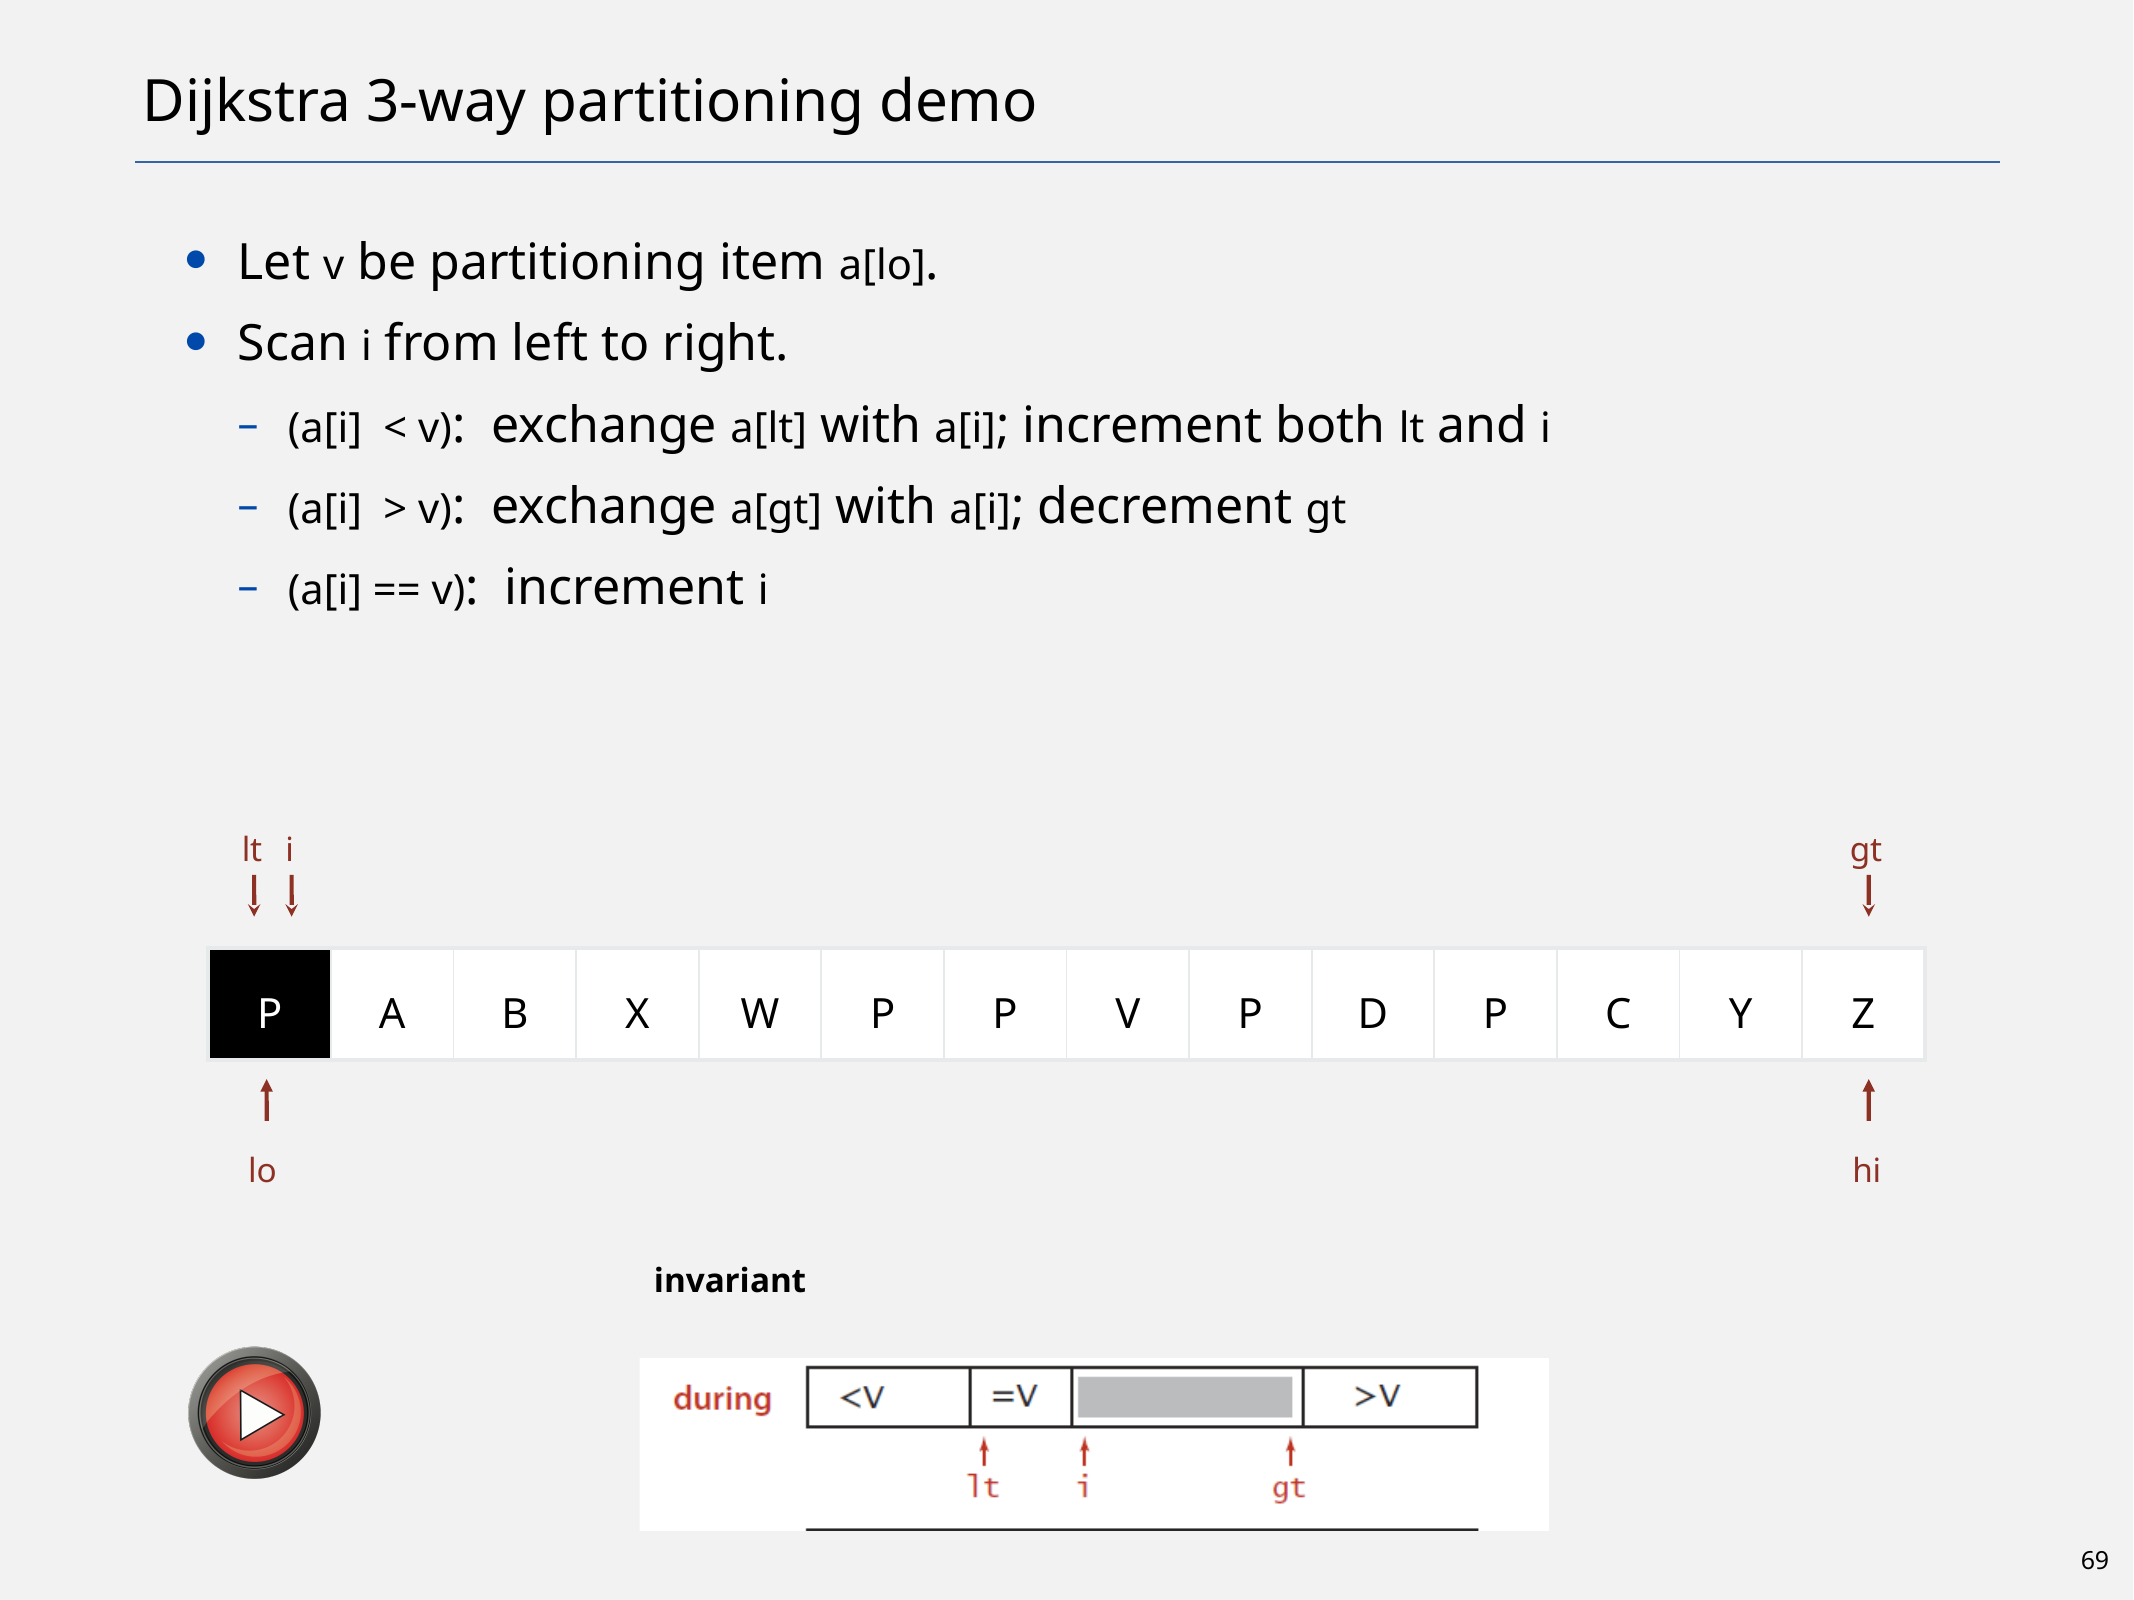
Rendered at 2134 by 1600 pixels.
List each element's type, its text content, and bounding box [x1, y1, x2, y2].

table_header D [1313, 950, 1433, 1058]
table_header W [700, 950, 820, 1058]
table_header P [1190, 950, 1311, 1058]
title Dijkstra 3-way partitioning demo [132, 0, 2001, 134]
text_box i [275, 808, 304, 869]
table_header C [1558, 950, 1679, 1058]
text_box invariant [644, 1239, 817, 1300]
text_box lo [238, 1129, 287, 1189]
text_box [260, 1079, 273, 1121]
table_header B [454, 950, 575, 1058]
table_header P [210, 950, 330, 1058]
text_box [1862, 904, 1876, 917]
text_box lt [232, 808, 273, 869]
table_header Y [1680, 950, 1801, 1058]
picture [639, 1357, 1550, 1532]
table_header Z [1803, 950, 1923, 1058]
text_box [1862, 1079, 1875, 1121]
table_header V [1067, 950, 1188, 1058]
table_header P [1435, 950, 1556, 1058]
table_header X [577, 950, 698, 1058]
text_box [285, 904, 298, 917]
text_box [247, 904, 261, 917]
picture [182, 1343, 328, 1488]
table_header P [945, 950, 1066, 1058]
text_box gt [1840, 808, 1893, 869]
table_header A [332, 950, 453, 1058]
list Let v be partitioning item a[lo]. Scan i from left to right. (a[i] < v): exchange a[lt] with a[i]; increment both lt and i (a[i] > v): exchange a[gt] with a[i]; decrement gt (a[i] == v): increment i [132, 207, 2001, 1543]
text_box hi [1842, 1129, 1892, 1189]
slide_number 69 [2069, 1537, 2121, 1587]
table_header P [822, 950, 943, 1058]
